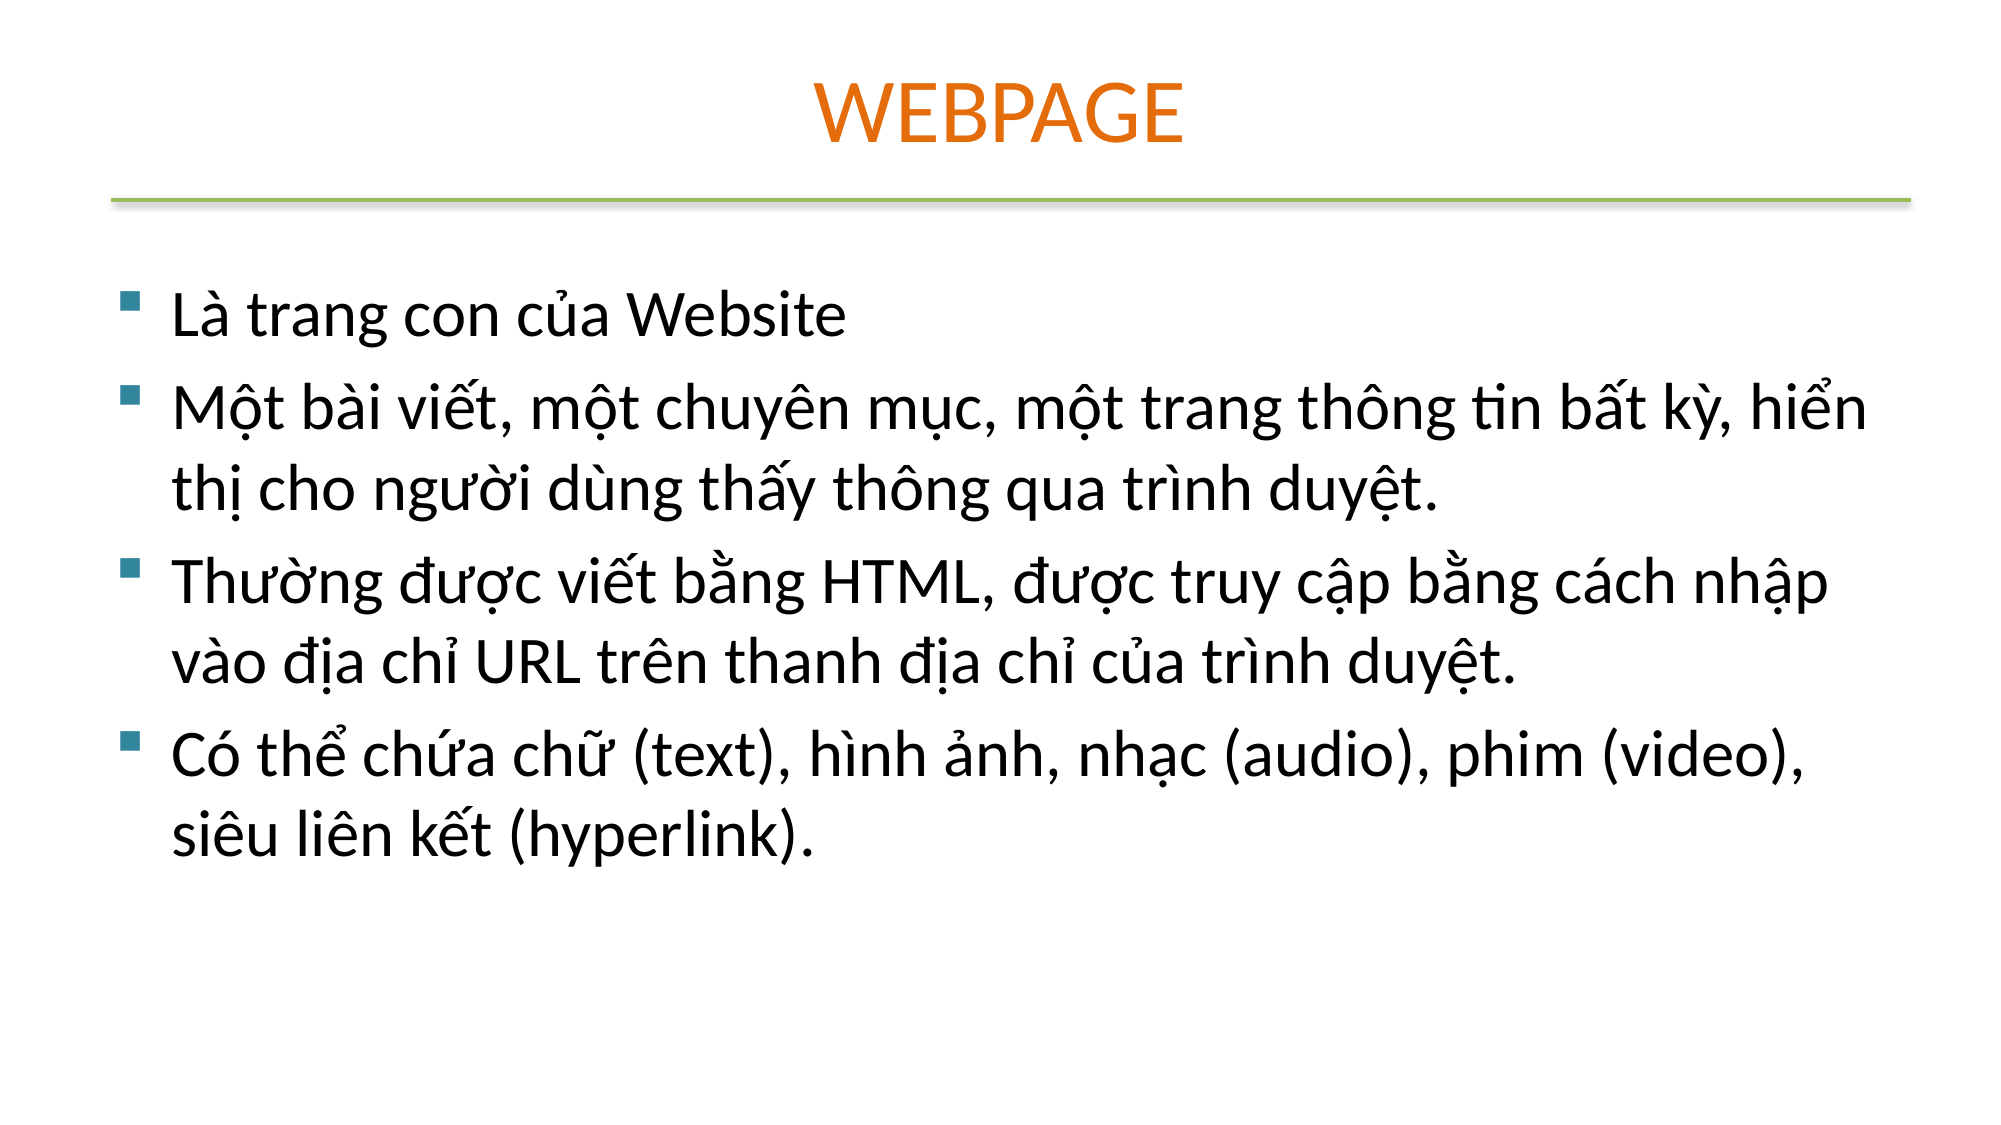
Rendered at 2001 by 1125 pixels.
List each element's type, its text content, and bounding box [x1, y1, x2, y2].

list Là trang con của Website Một bài viết, một chuyên mục, một trang thông tin bất kỳ, hiển thị cho người dùng thấy thông qua trình duyệt. Thường được viết bằng HTML, được truy cập bằng cách nhập vào địa chỉ URL trên thanh địa chỉ của trình duyệt. Có thể chứa chữ (text), hình ảnh, nhạc (audio), phim (video), siêu liên kết (hyperlink). [99, 262, 1900, 1005]
title WEBPAGE [99, 12, 1900, 200]
